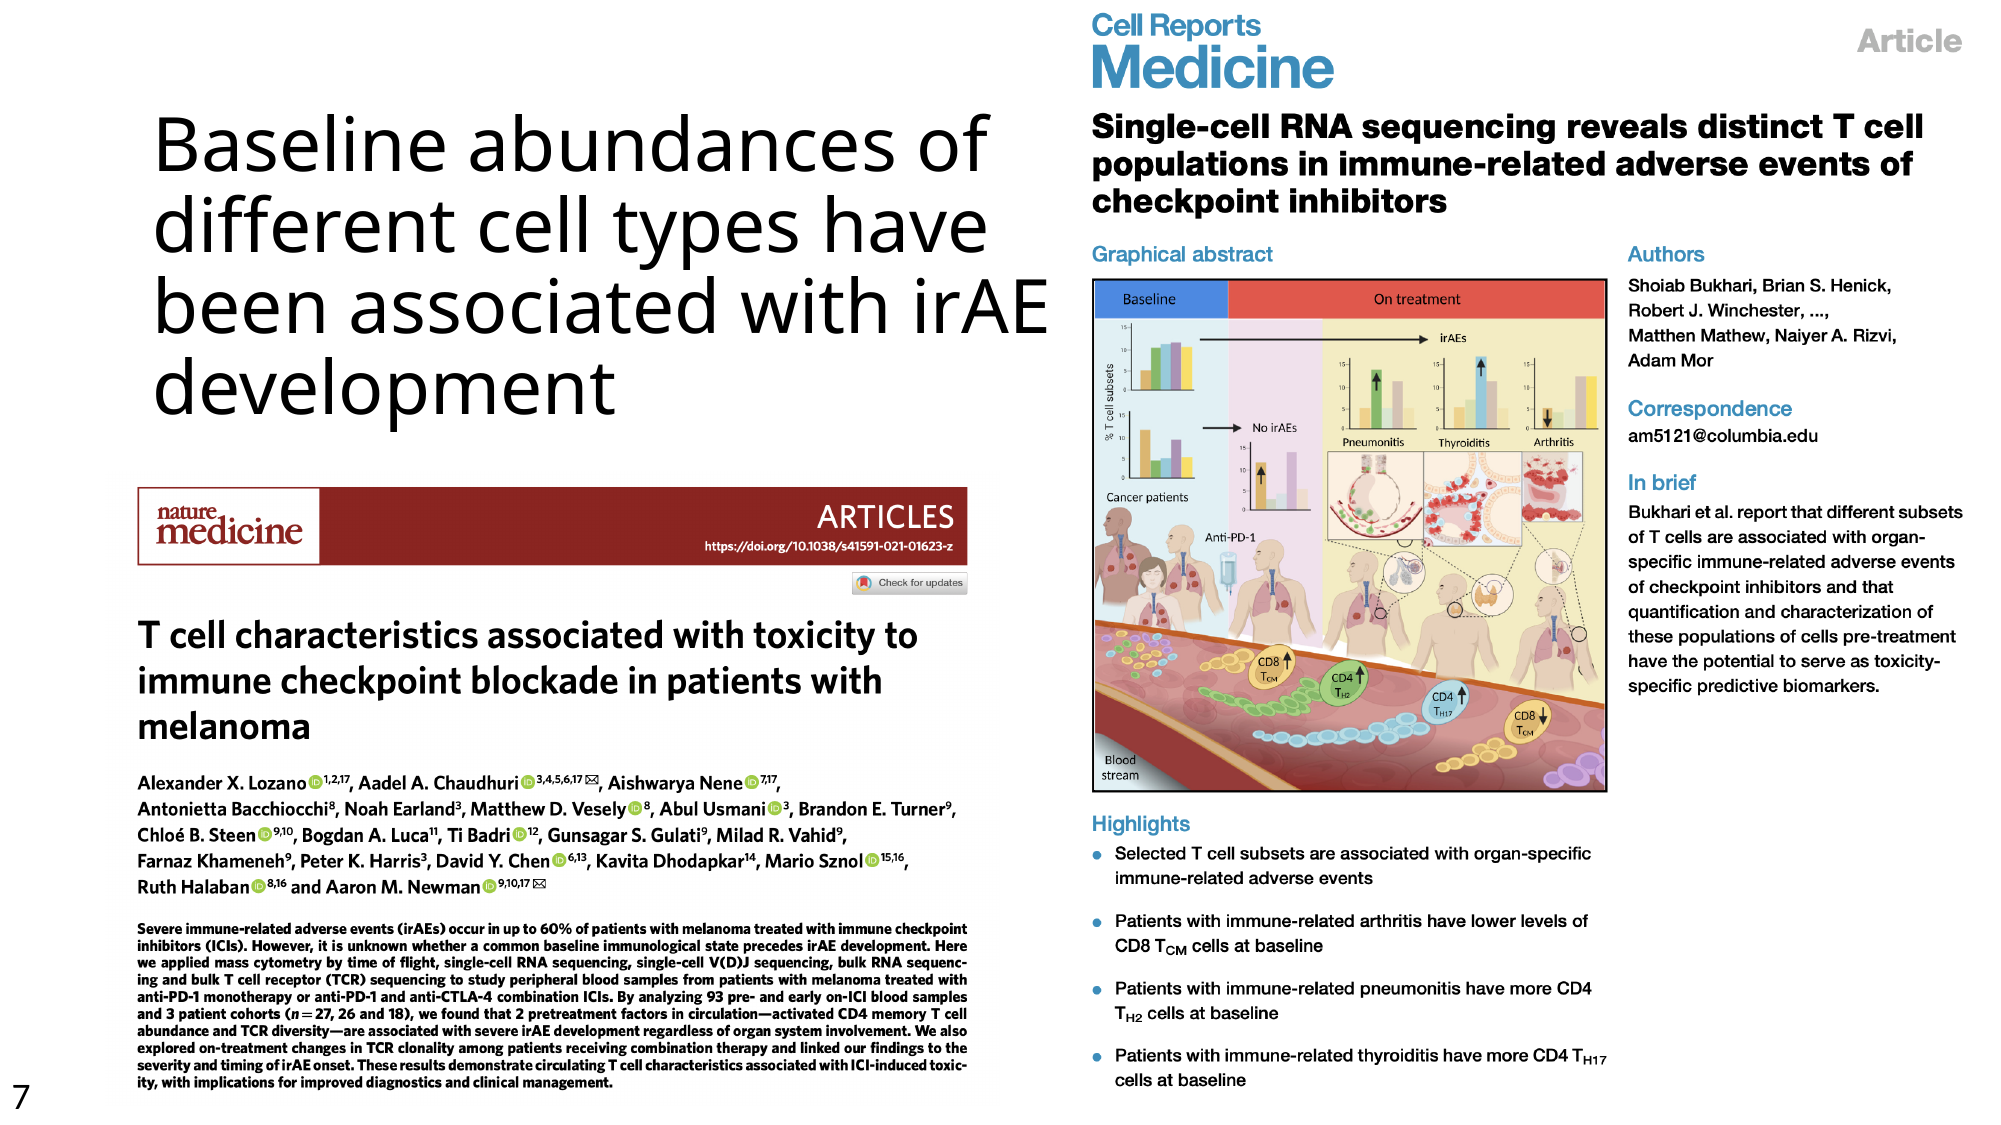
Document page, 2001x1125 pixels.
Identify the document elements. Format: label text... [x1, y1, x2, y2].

picture [105, 471, 1000, 1107]
text_box 7 [0, 1064, 105, 1125]
title Baseline abundances of different cell types have been associated with irAE development [137, 97, 1071, 441]
picture [1071, 0, 2000, 1125]
